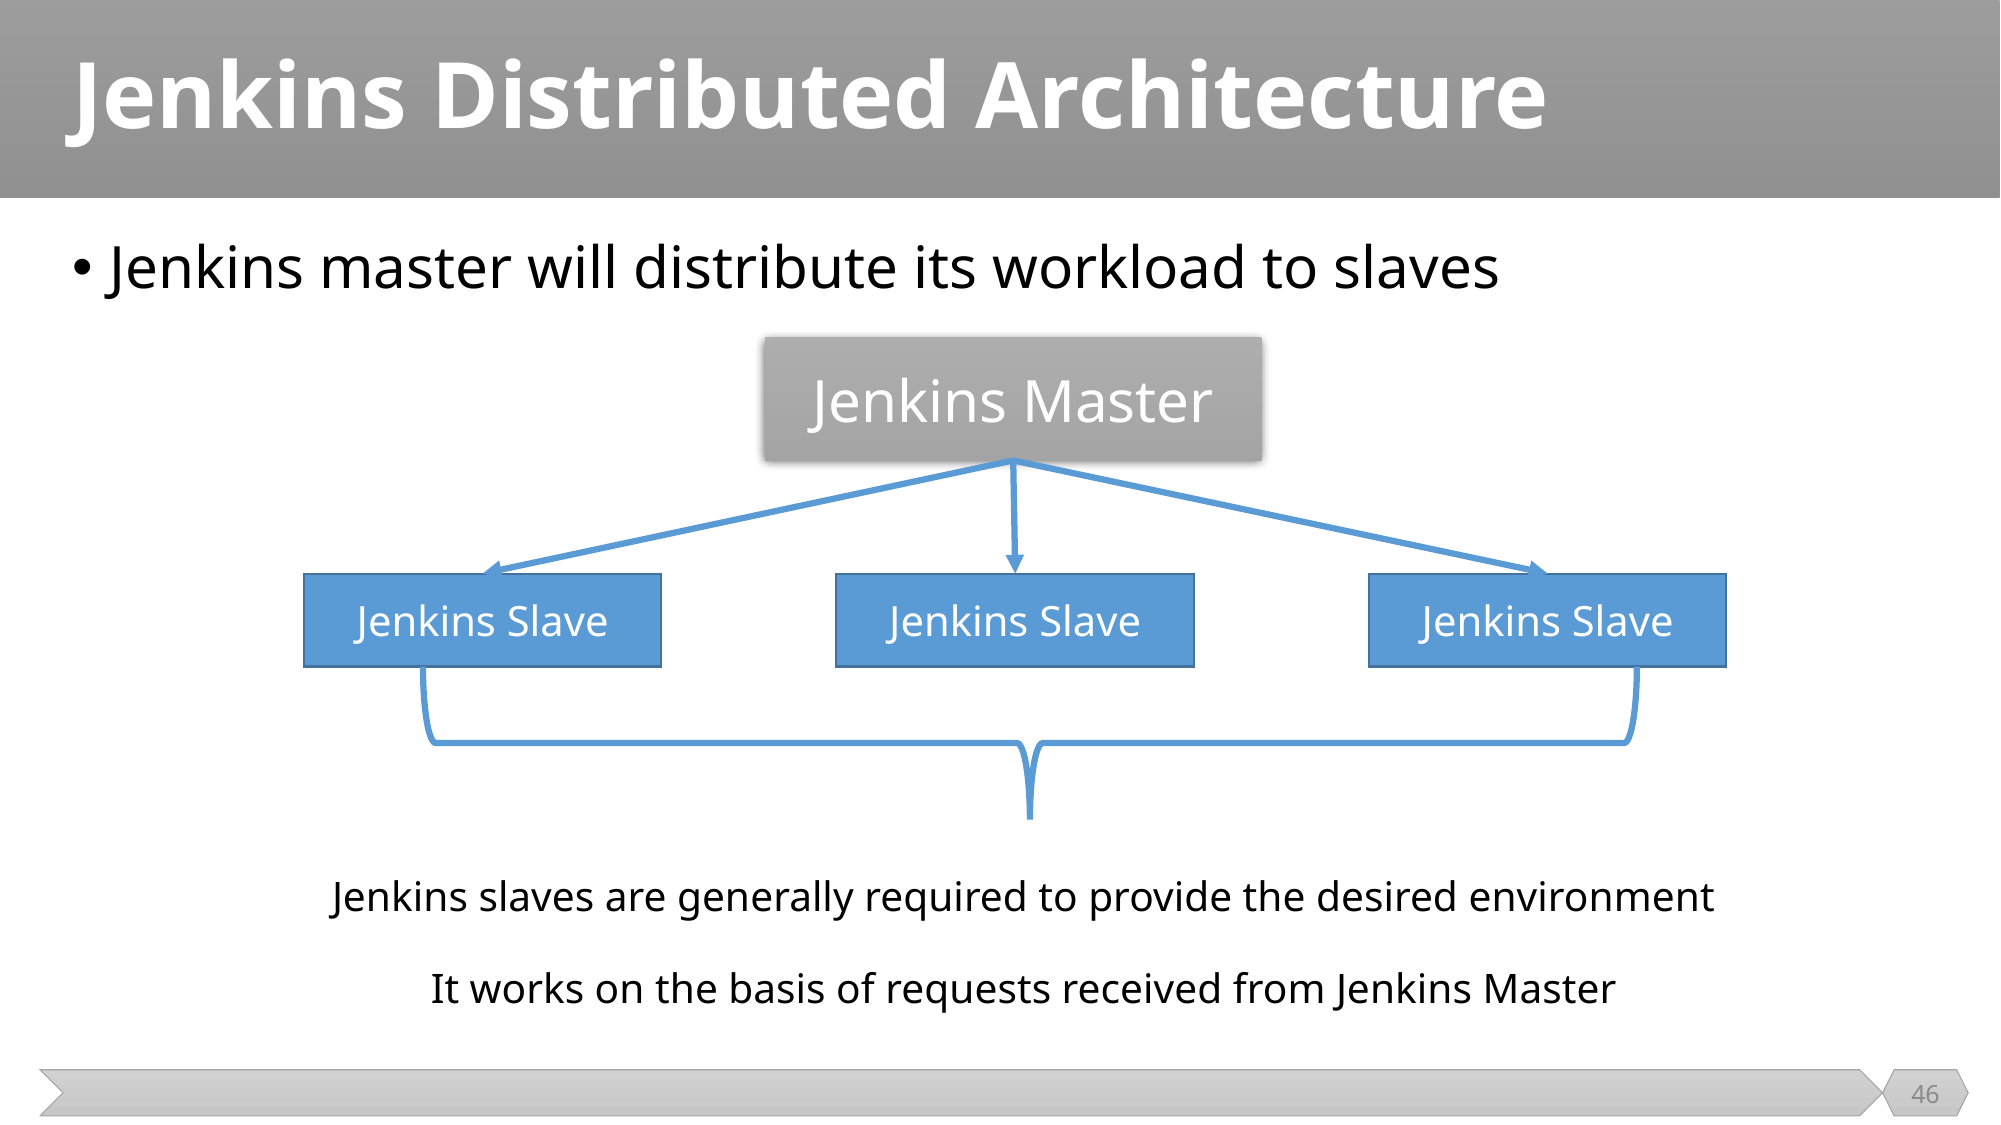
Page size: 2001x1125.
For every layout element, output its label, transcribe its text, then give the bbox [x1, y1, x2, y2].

text_box Jenkins Slave [1368, 573, 1727, 668]
text_box Jenkins Slave [835, 574, 1195, 666]
list Jenkins master will distribute its workload to slaves [56, 230, 1969, 1010]
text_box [482, 460, 1014, 574]
text_box Jenkins Master [765, 337, 1262, 460]
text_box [1016, 460, 1548, 574]
title Jenkins Distributed Architecture [56, 0, 1969, 199]
text_box [422, 666, 1638, 820]
text_box Jenkins slaves are generally required to provide the desired environment It works on the basis of requests received from Jenkins Master [303, 838, 1745, 1044]
slide_number 46 [1882, 1065, 1969, 1125]
text_box Jenkins Slave [303, 573, 662, 668]
